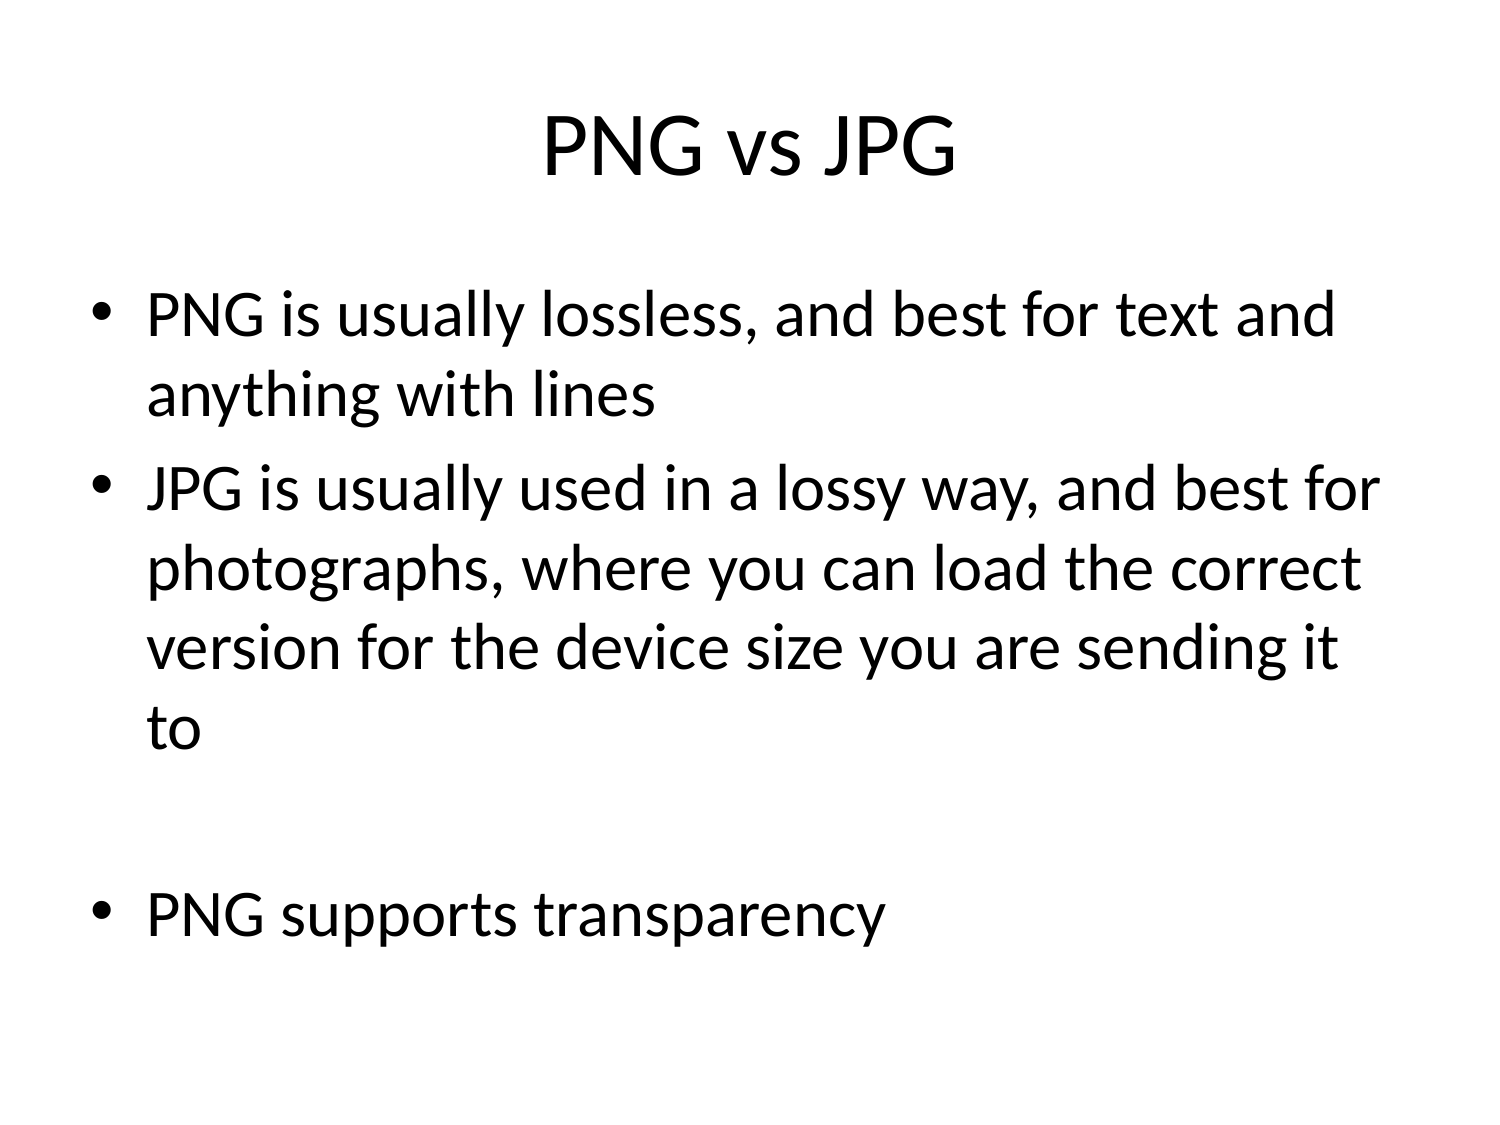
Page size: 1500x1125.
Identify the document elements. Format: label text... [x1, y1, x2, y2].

title PNG vs JPG [75, 45, 1425, 233]
list PNG is usually lossless, and best for text and anything with lines JPG is usually used in a lossy way, and best for photographs, where you can load the correct version for the device size you are sending it to PNG supports transparency [75, 262, 1425, 1005]
